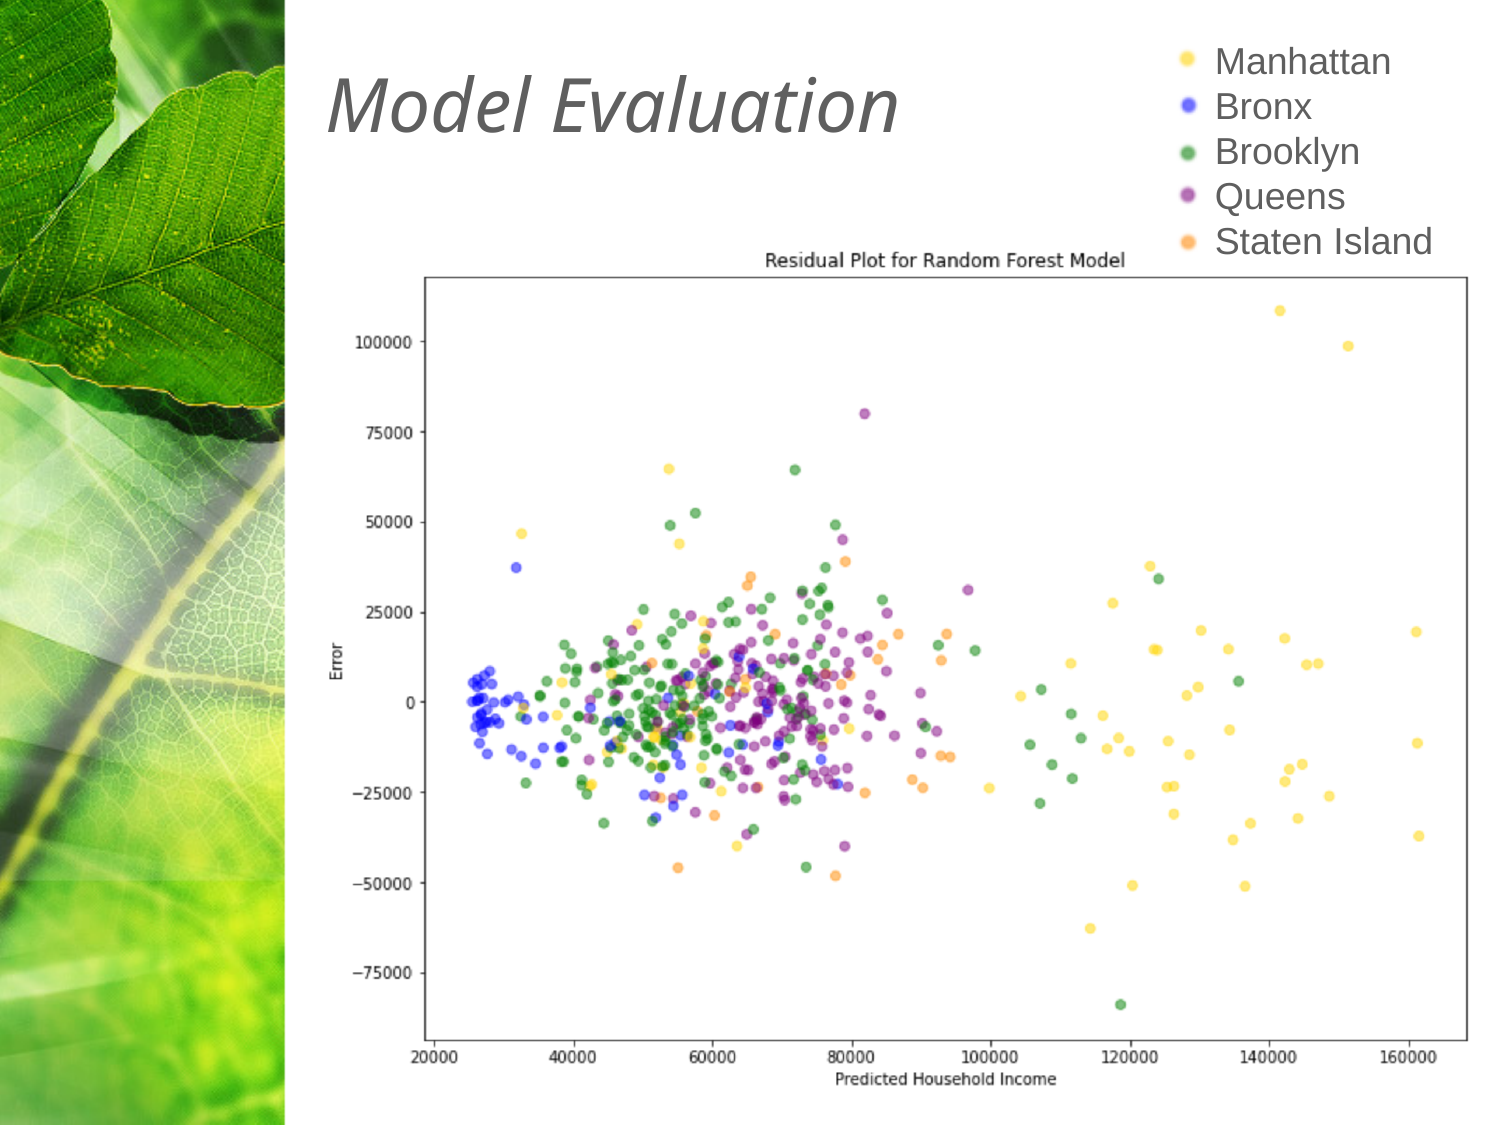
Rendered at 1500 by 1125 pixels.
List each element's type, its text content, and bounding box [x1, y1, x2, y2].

picture [0, 0, 1500, 1125]
text_box Model Evaluation [310, 49, 1123, 155]
text_box Manhattan Bronx Brooklyn Queens Staten Island [1199, 29, 1500, 249]
